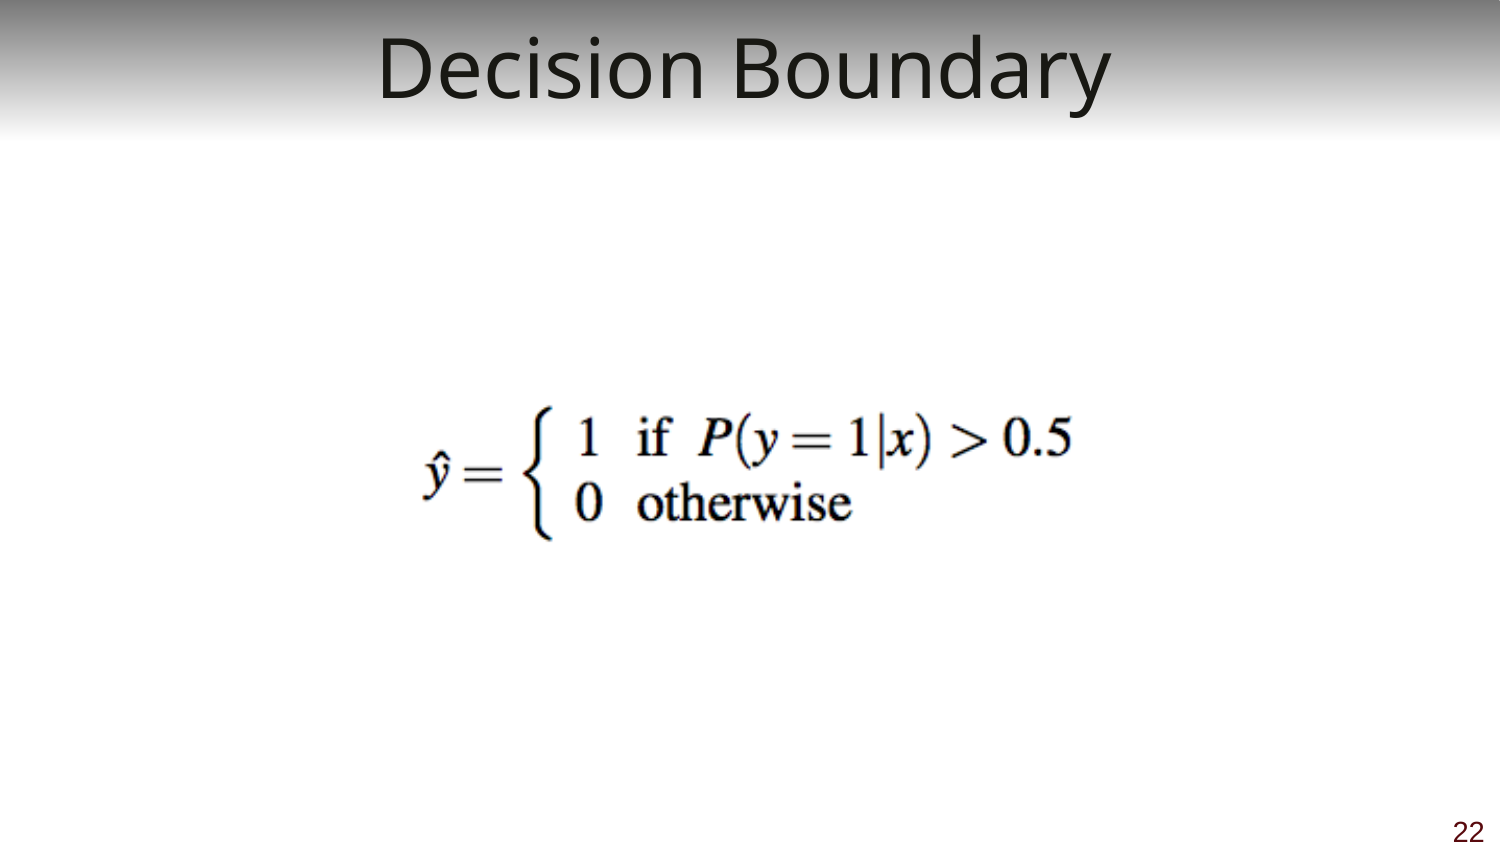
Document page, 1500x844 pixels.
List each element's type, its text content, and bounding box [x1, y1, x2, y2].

title Decision Boundary [12, 0, 1475, 132]
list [344, 362, 1131, 585]
slide_number 22 [1424, 806, 1500, 844]
